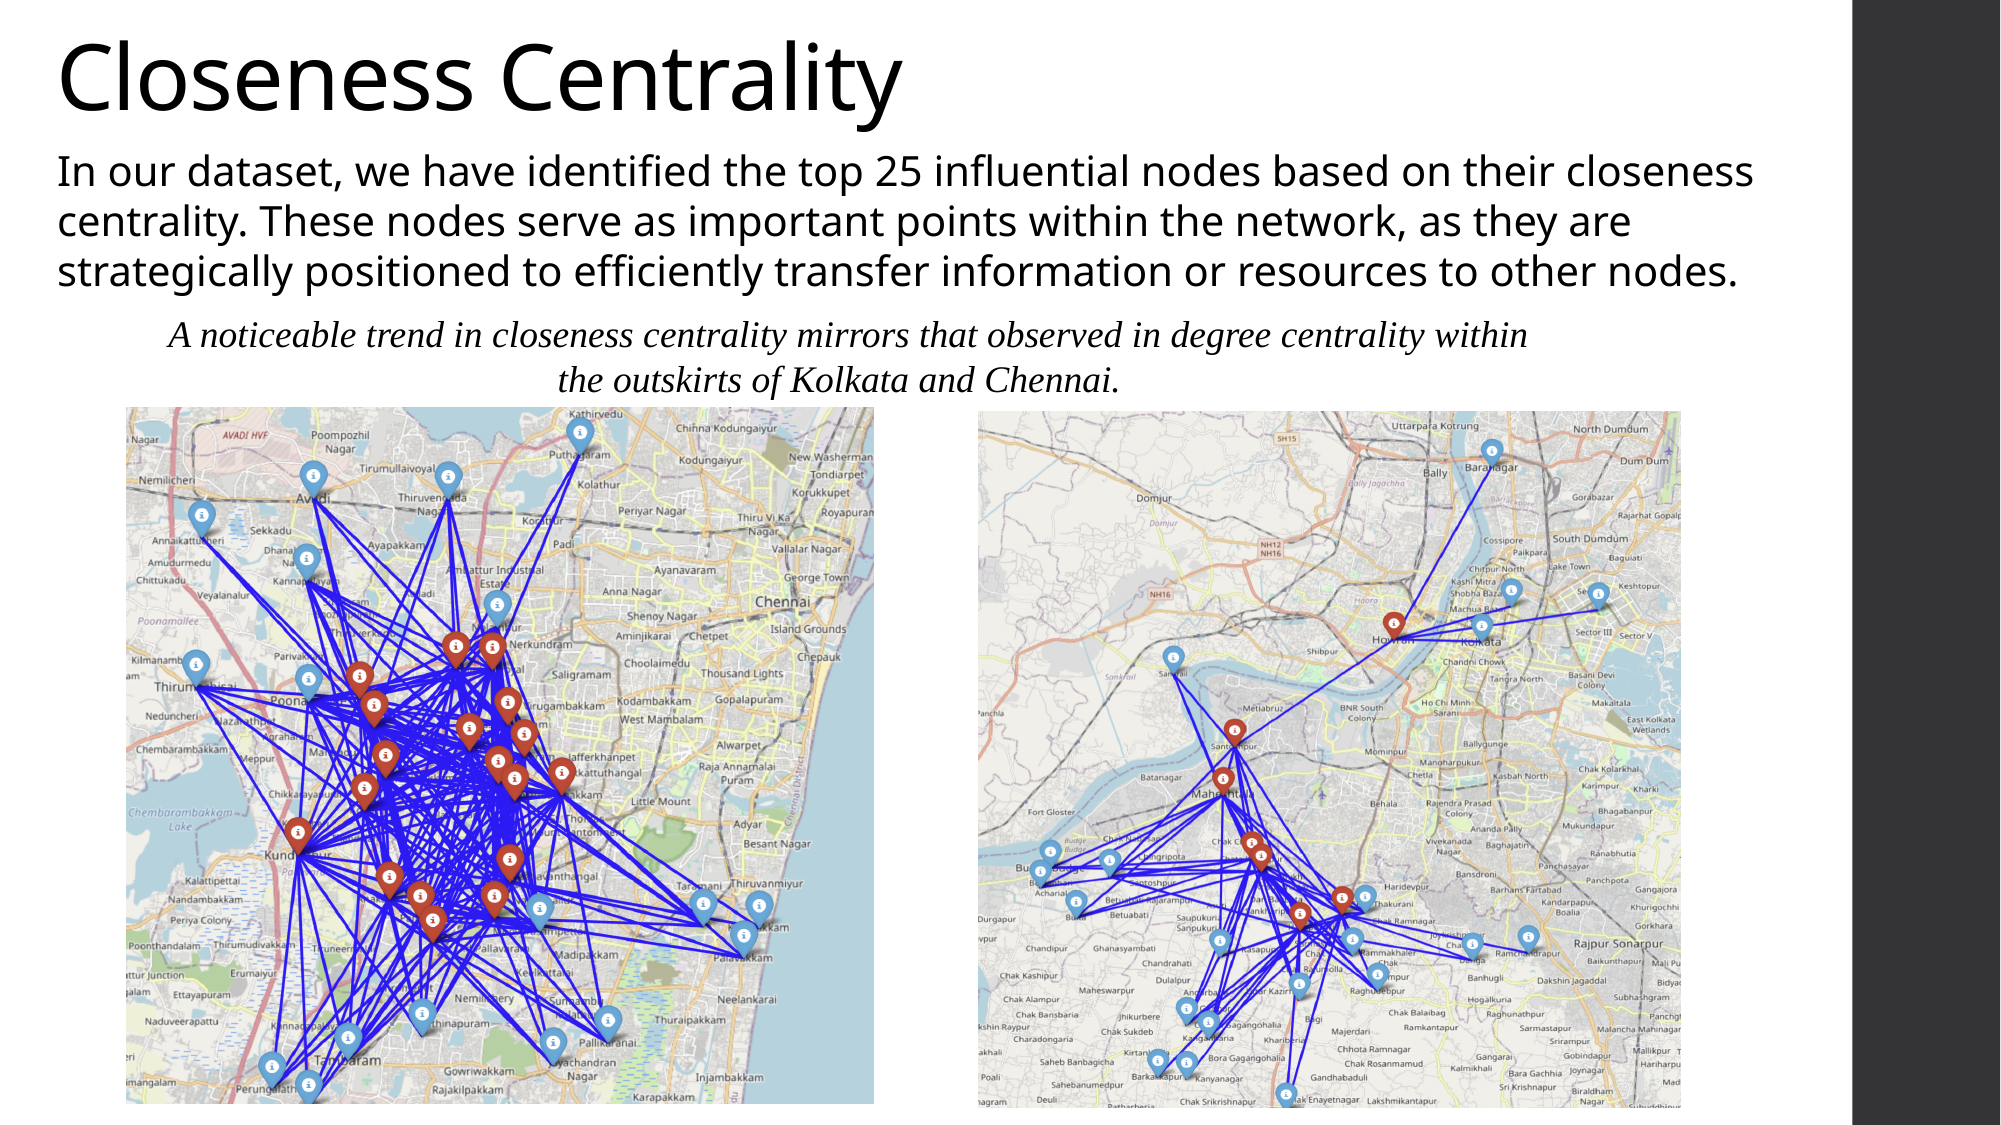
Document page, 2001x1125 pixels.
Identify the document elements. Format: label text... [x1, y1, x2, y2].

text_box A noticeable trend in closeness centrality mirrors that observed in degree centrality within the outskirts of Kolkata and Chennai. [132, 302, 1566, 408]
picture [978, 411, 1681, 1108]
picture [125, 406, 874, 1104]
text_box In our dataset, we have identified the top 25 influential nodes based on their closeness centrality. These nodes serve as important points within the network, as they are strategically positioned to efficiently transfer information or resources to other nodes. [42, 137, 1837, 303]
title Closeness Centrality [41, 0, 1638, 138]
